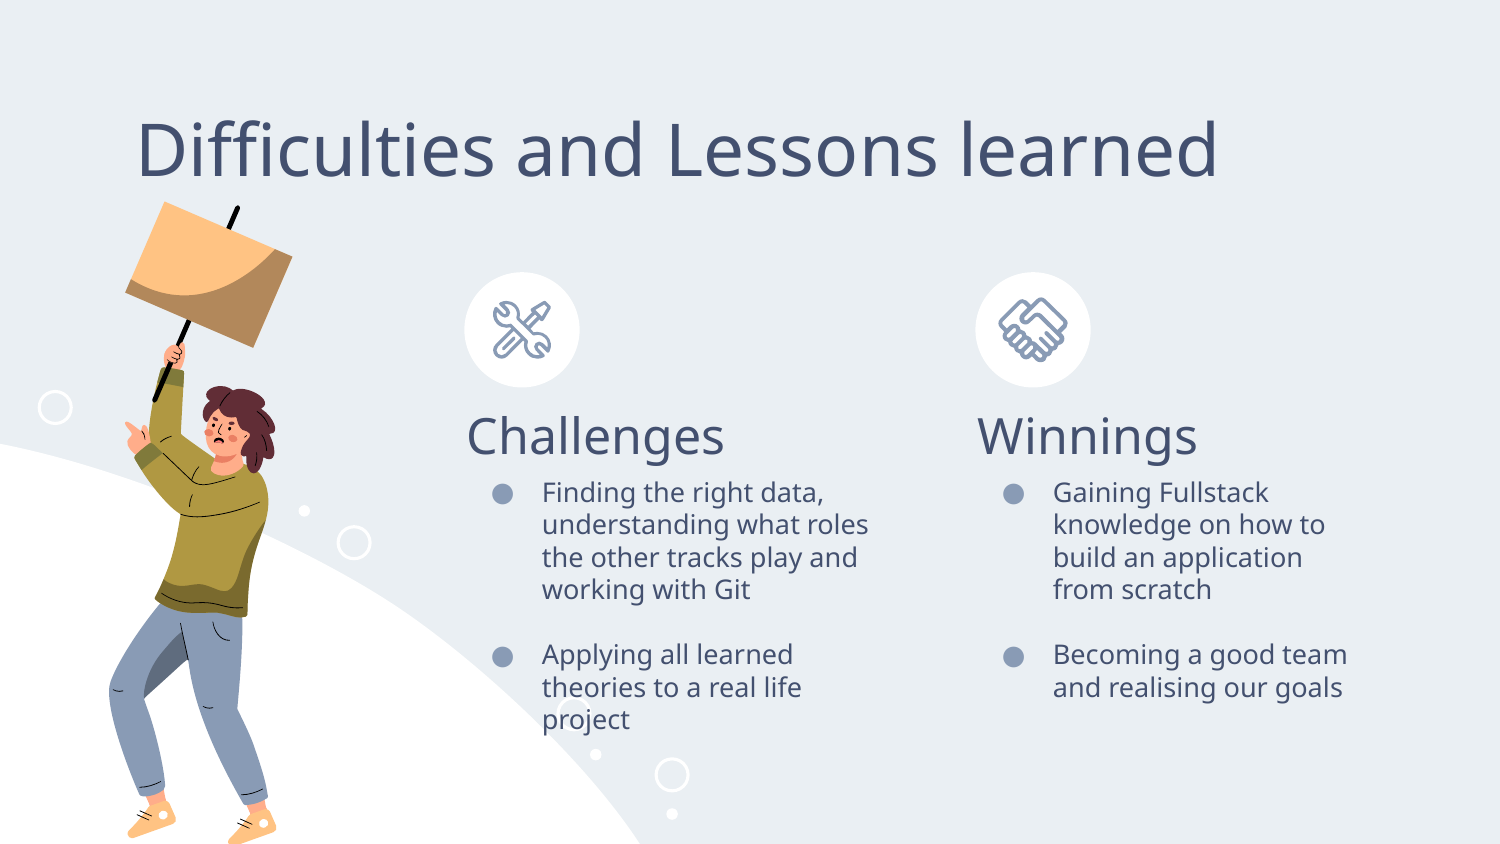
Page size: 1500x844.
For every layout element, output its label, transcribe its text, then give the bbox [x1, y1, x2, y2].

subtitle Finding the right data, understanding what roles the other tracks play and working with Git Applying all learned theories to a real life project [451, 460, 892, 831]
title Difficulties and Lessons learned [120, 88, 1382, 183]
text_box [975, 272, 1091, 388]
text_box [102, 201, 293, 844]
text_box [998, 297, 1068, 363]
subtitle Winnings [962, 404, 1383, 480]
subtitle Gaining Fullstack knowledge on how to build an application from scratch Becoming a good team and realising our goals [962, 480, 1383, 717]
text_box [491, 300, 553, 359]
text_box [464, 272, 580, 388]
subtitle Challenges [451, 404, 872, 480]
